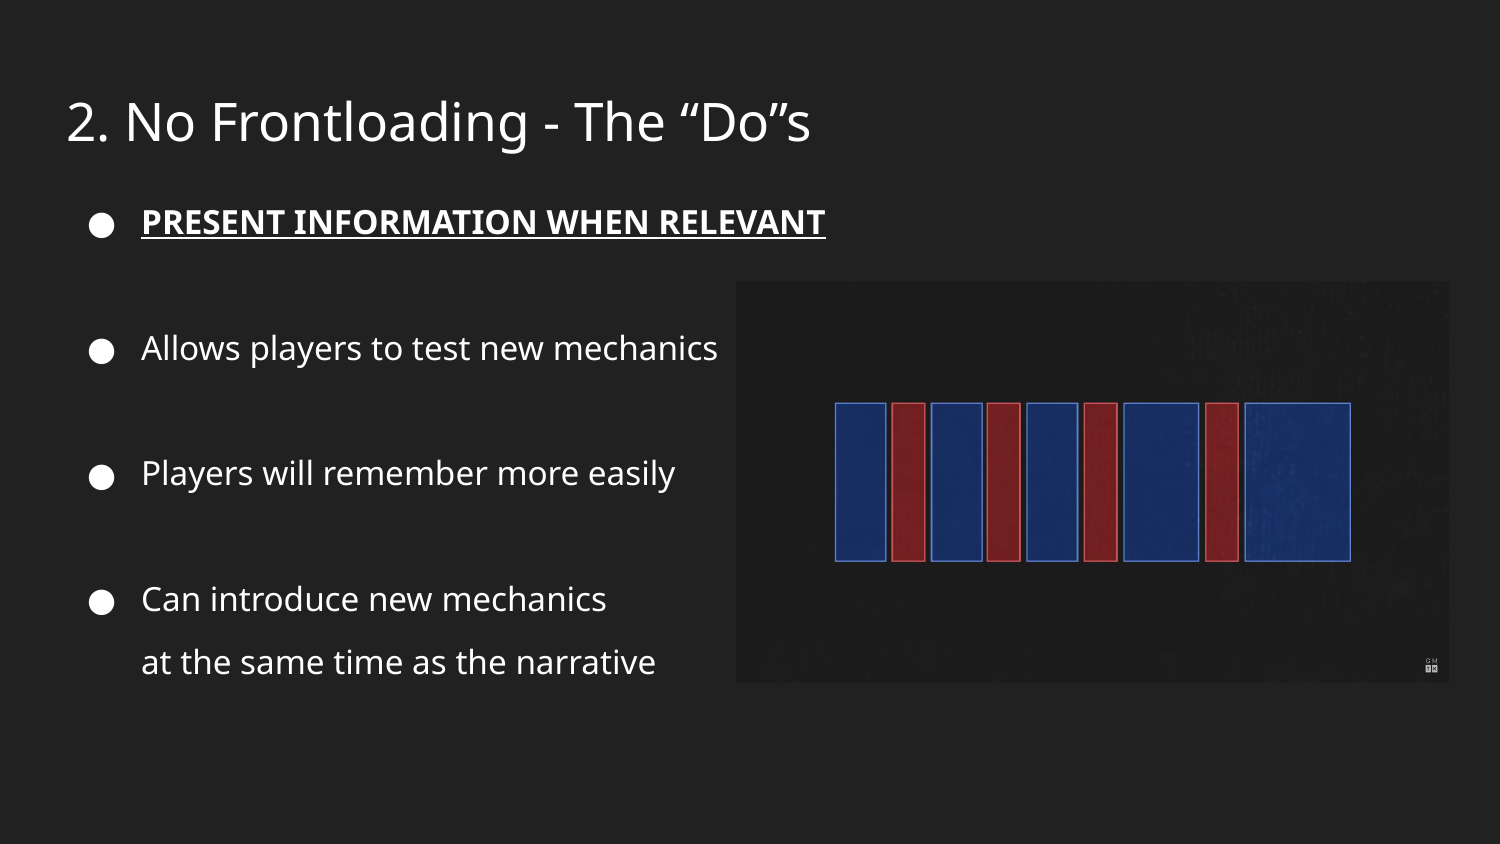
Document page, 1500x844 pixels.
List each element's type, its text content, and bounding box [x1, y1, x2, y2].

list PRESENT INFORMATION WHEN RELEVANT Allows players to test new mechanics Players will remember more easily Can introduce new mechanics at the same time as the narrative [51, 189, 855, 750]
picture [735, 281, 1450, 683]
title 2. No Frontloading - The “Do”s [51, 72, 1449, 167]
